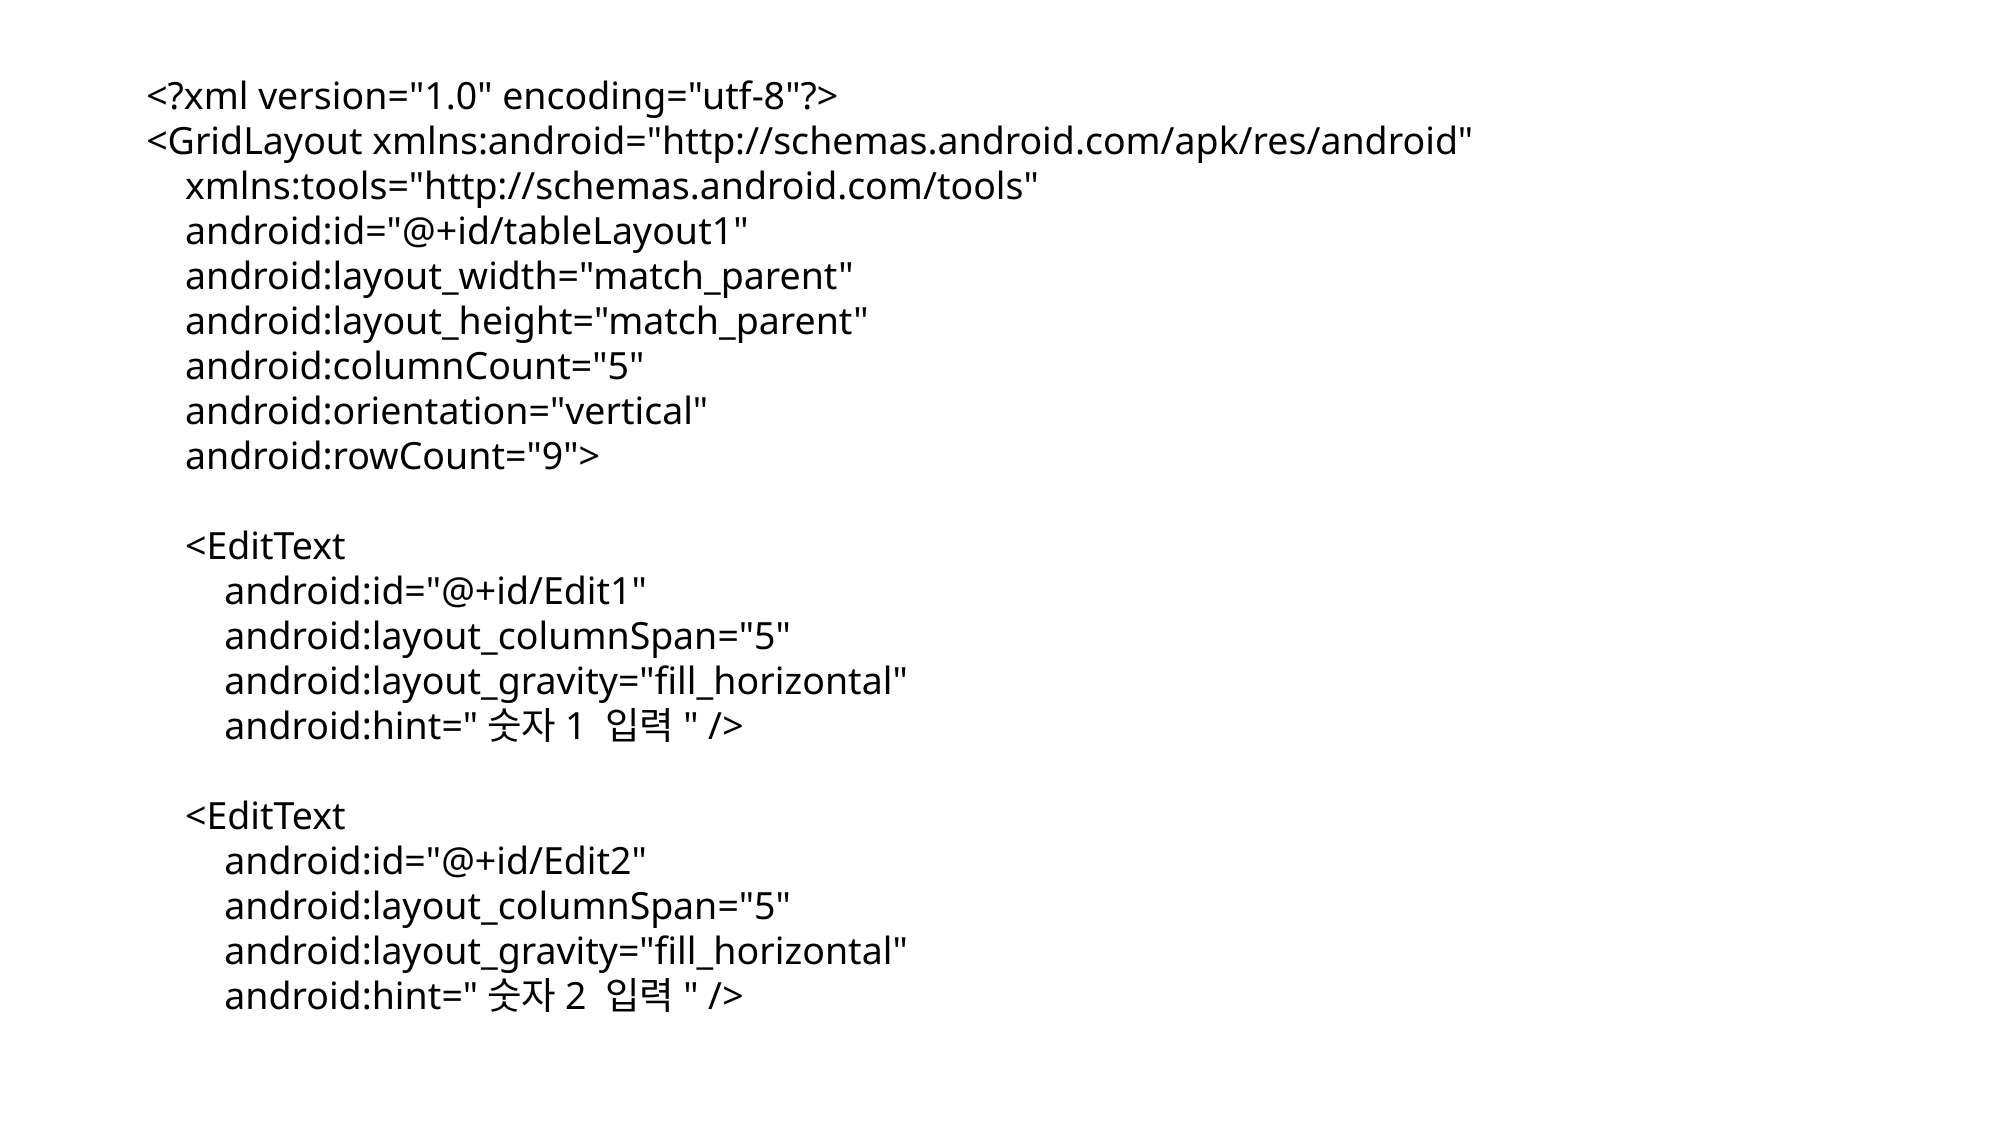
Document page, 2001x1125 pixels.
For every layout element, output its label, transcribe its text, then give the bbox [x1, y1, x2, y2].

text_box <?xml version="1.0" encoding="utf-8"?> <GridLayout xmlns:android="http://schemas.android.com/apk/res/android" xmlns:tools="http://schemas.android.com/tools" android:id="@+id/tableLayout1" android:layout_width="match_parent" android:layout_height="match_parent" android:columnCount="5" android:orientation="vertical" android:rowCount="9"> <EditText android:id="@+id/Edit1" android:layout_columnSpan="5" android:layout_gravity="fill_horizontal" android:hint="숫자1 입력" /> <EditText android:id="@+id/Edit2" android:layout_columnSpan="5" android:layout_gravity="fill_horizontal" android:hint="숫자2 입력" /> [131, 64, 1848, 1025]
